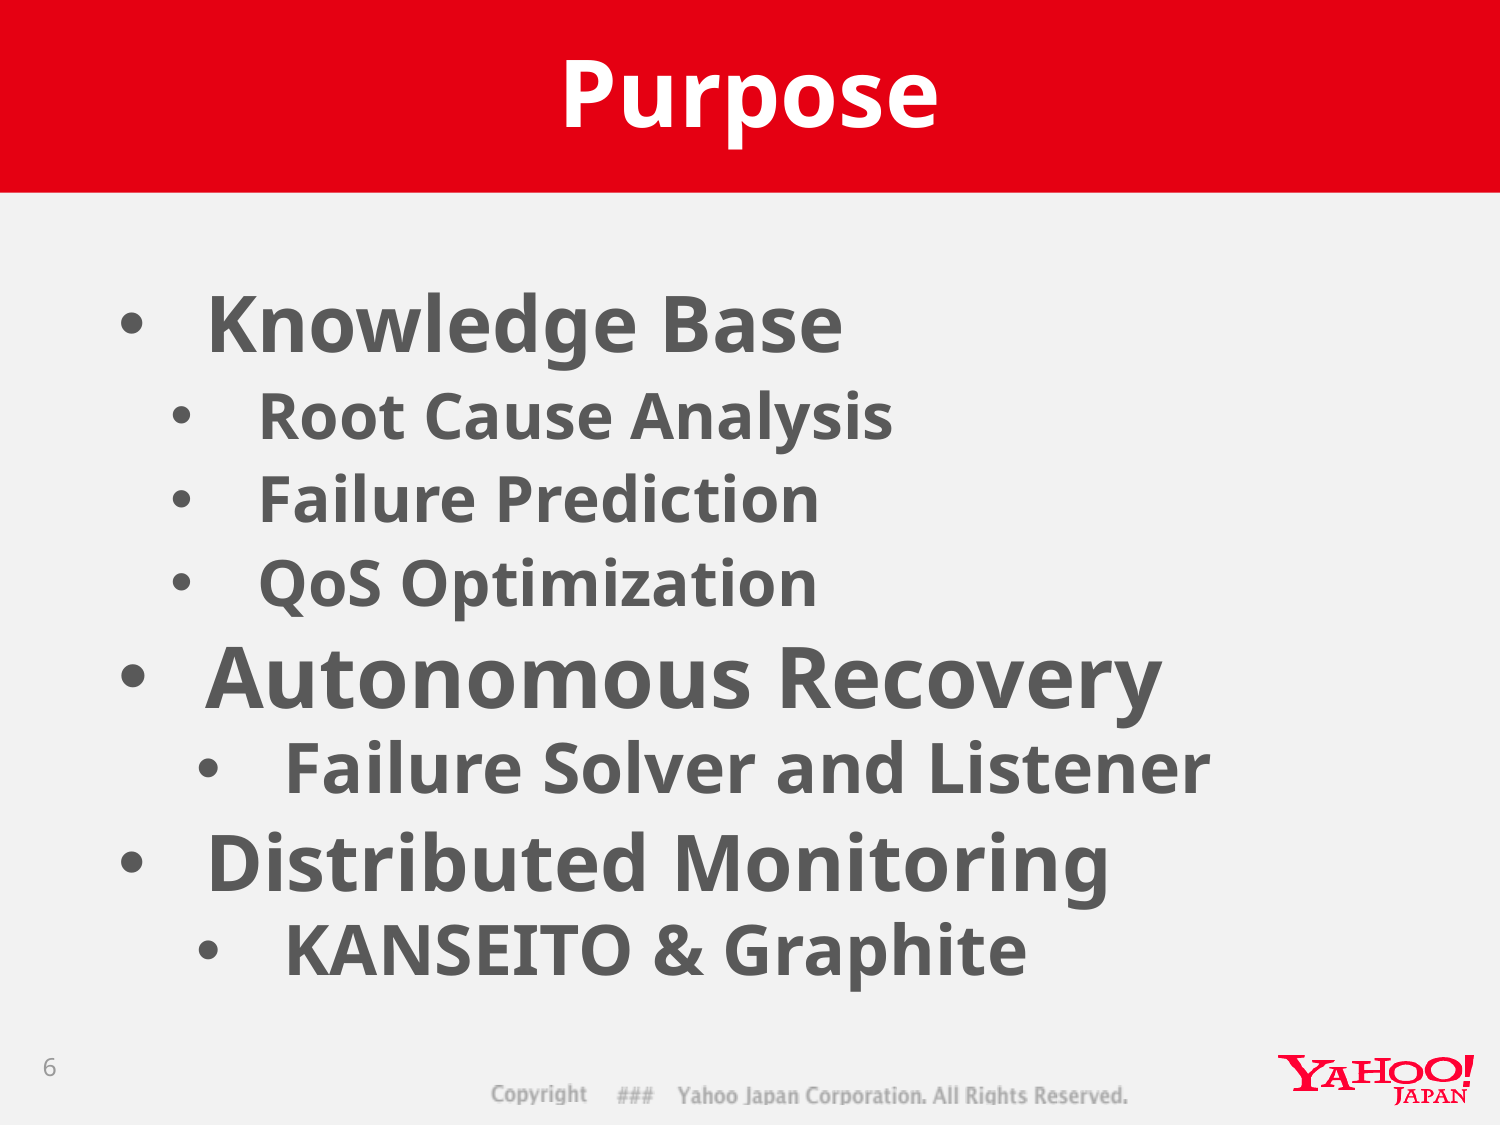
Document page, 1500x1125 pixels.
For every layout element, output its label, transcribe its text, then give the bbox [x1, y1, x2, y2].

slide_number 6 [27, 1036, 104, 1102]
title Purpose [0, 53, 1500, 140]
list Knowledge Base Root Cause Analysis Failure Prediction QoS Optimization Autonomous Recovery Failure Solver and Listener Distributed Monitoring KANSEITO & Graphite [103, 277, 1397, 1000]
picture [1278, 1055, 1474, 1106]
